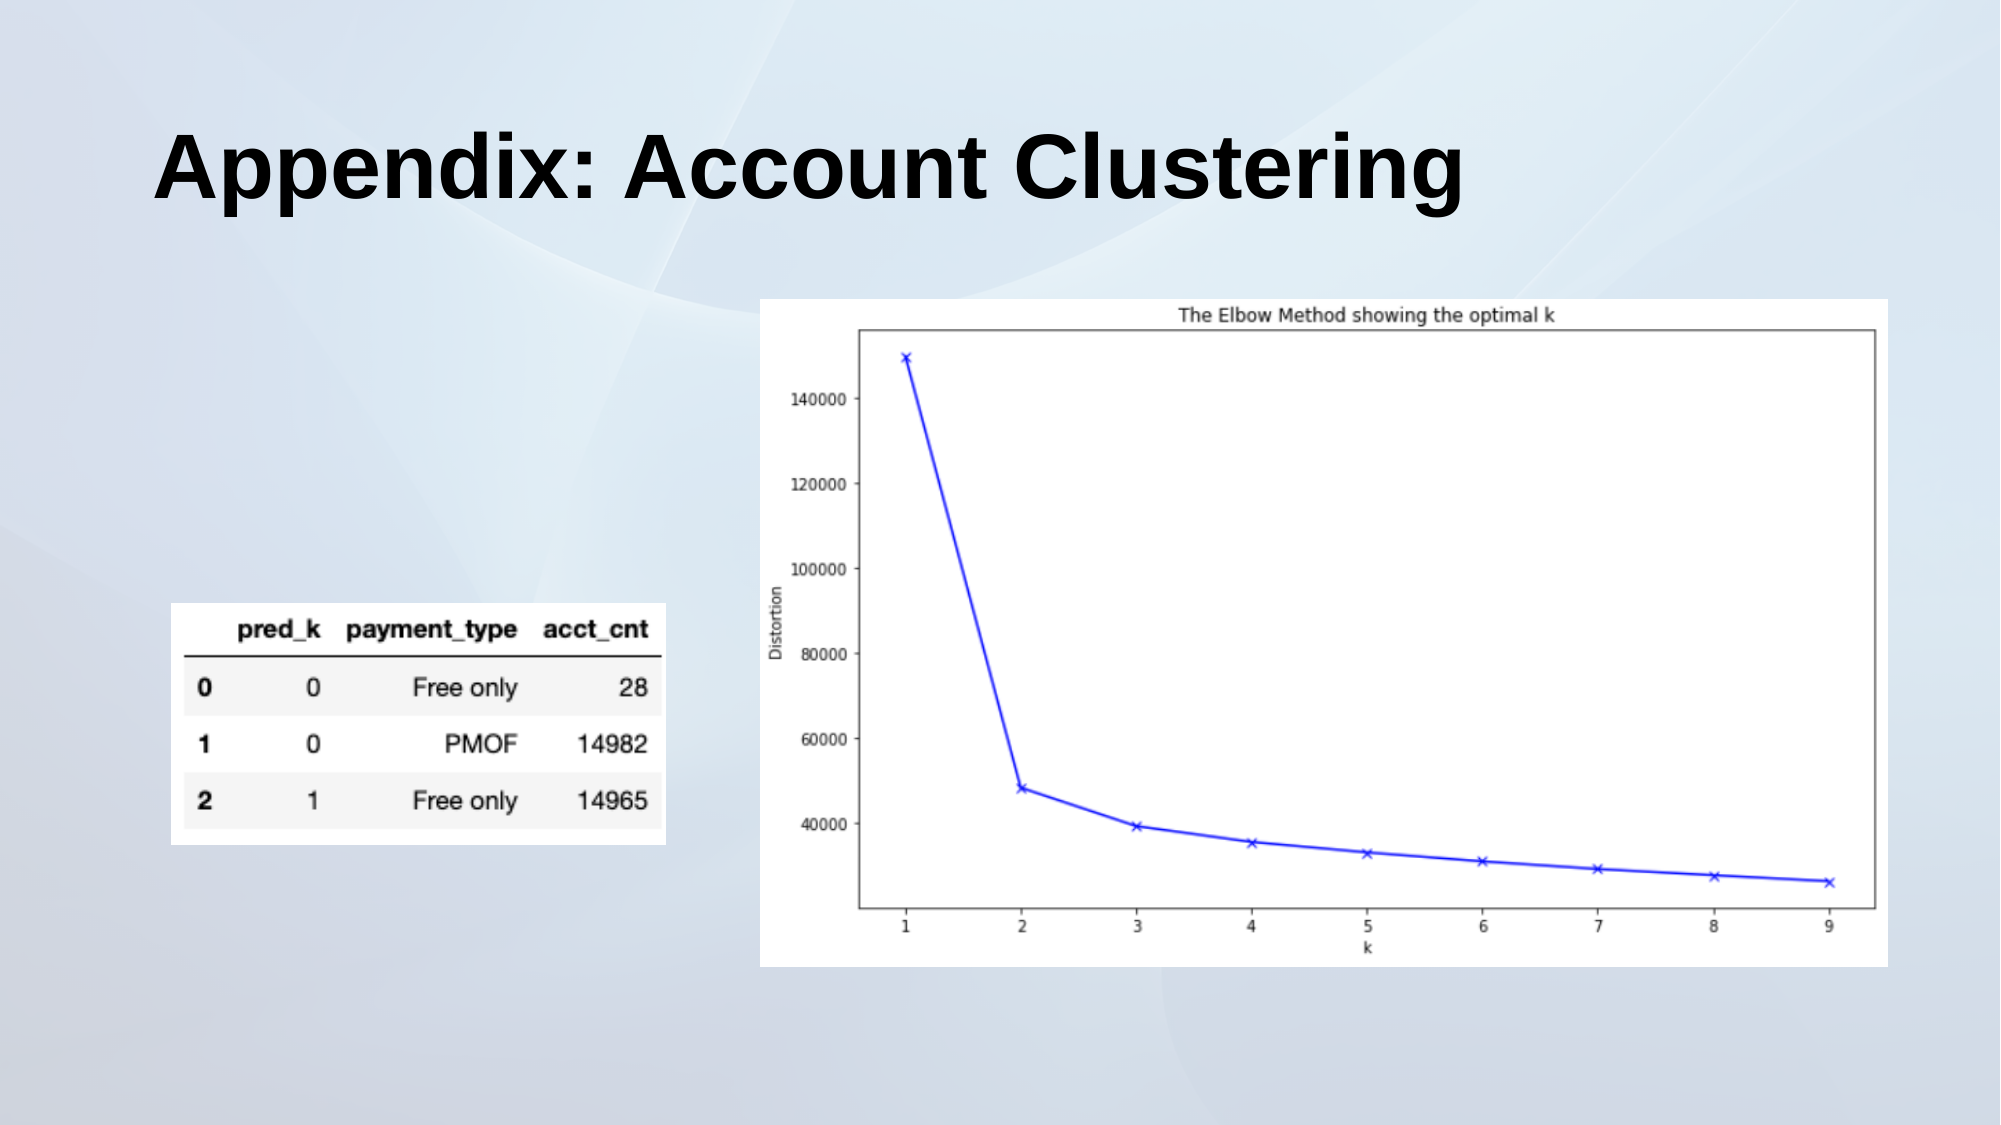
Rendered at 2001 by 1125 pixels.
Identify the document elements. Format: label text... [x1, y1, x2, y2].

picture [171, 603, 666, 845]
title Appendix: Account Clustering [137, 59, 1863, 278]
picture [760, 299, 1888, 967]
